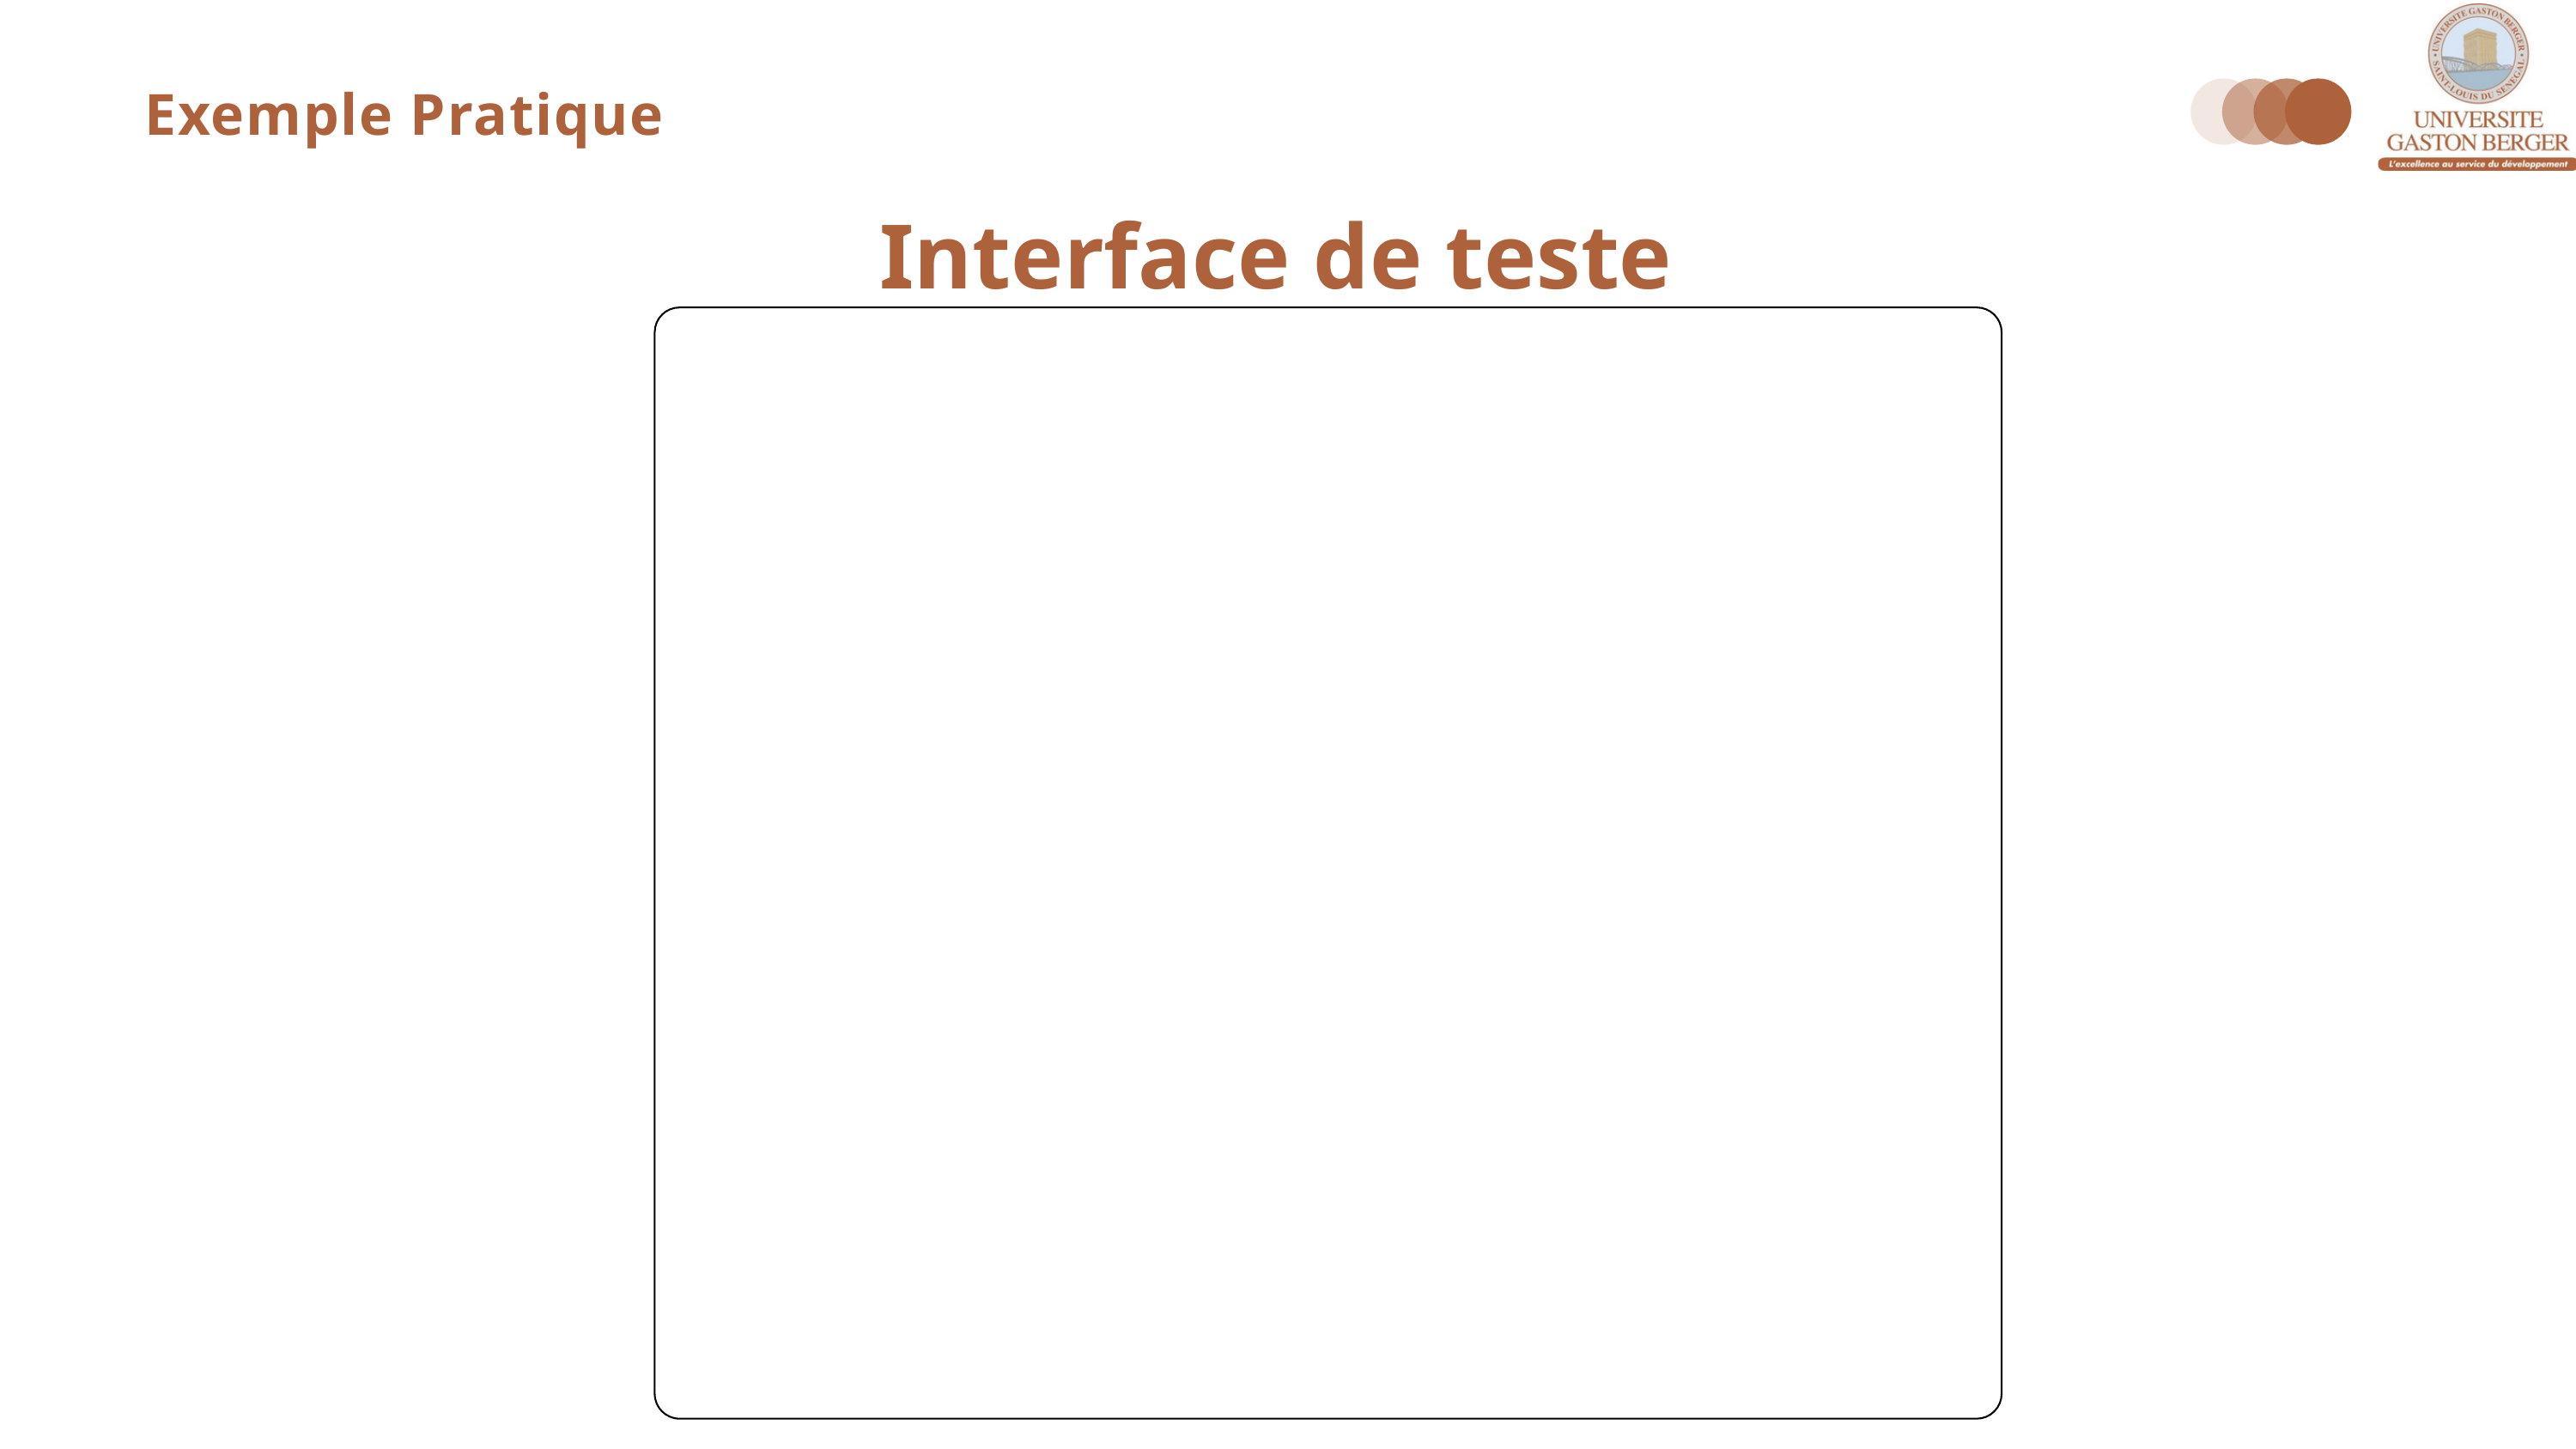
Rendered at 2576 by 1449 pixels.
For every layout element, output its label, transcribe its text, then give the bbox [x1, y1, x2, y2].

text_box Exemple Pratique [144, 67, 731, 148]
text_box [654, 306, 2002, 1419]
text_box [2190, 78, 2352, 145]
text_box [2378, 3, 2576, 171]
text_box Interface de teste [502, 209, 2074, 306]
